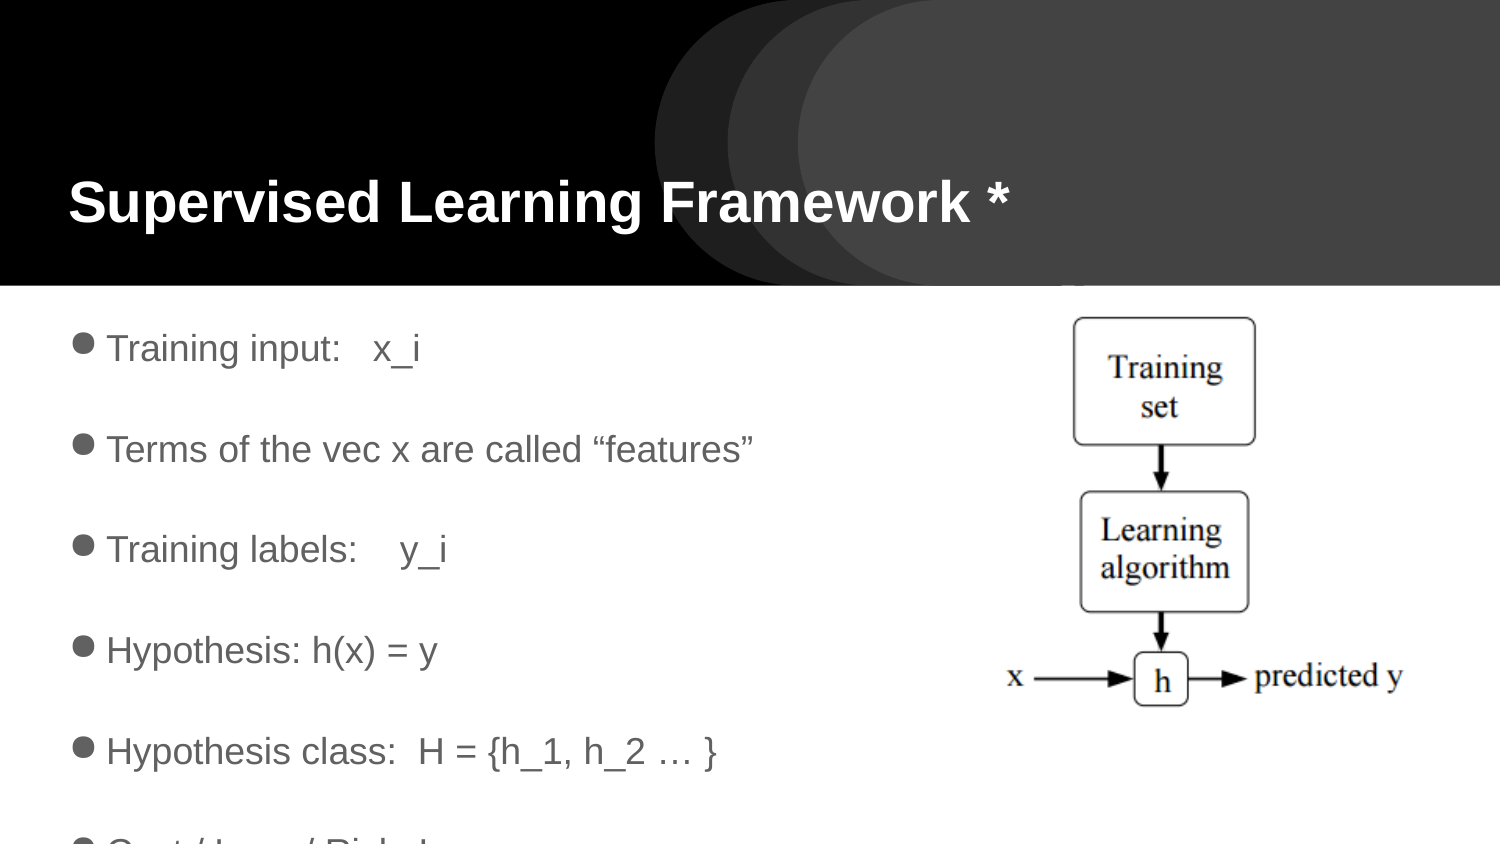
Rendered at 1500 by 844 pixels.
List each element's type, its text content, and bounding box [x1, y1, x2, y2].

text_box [875, 285, 1500, 784]
list Training input: x_i Terms of the vec x are called “features” Training labels: y_i Hypothesis: h(x) = y Hypothesis class: H = {h_1, h_2 … } Cost / Loss / Risk: L Learning algorithm: A(X,Y) = h Empirical risk and true risk: L_d, L_s [16, 286, 873, 730]
title Supervised Learning Framework * [53, 24, 1029, 250]
